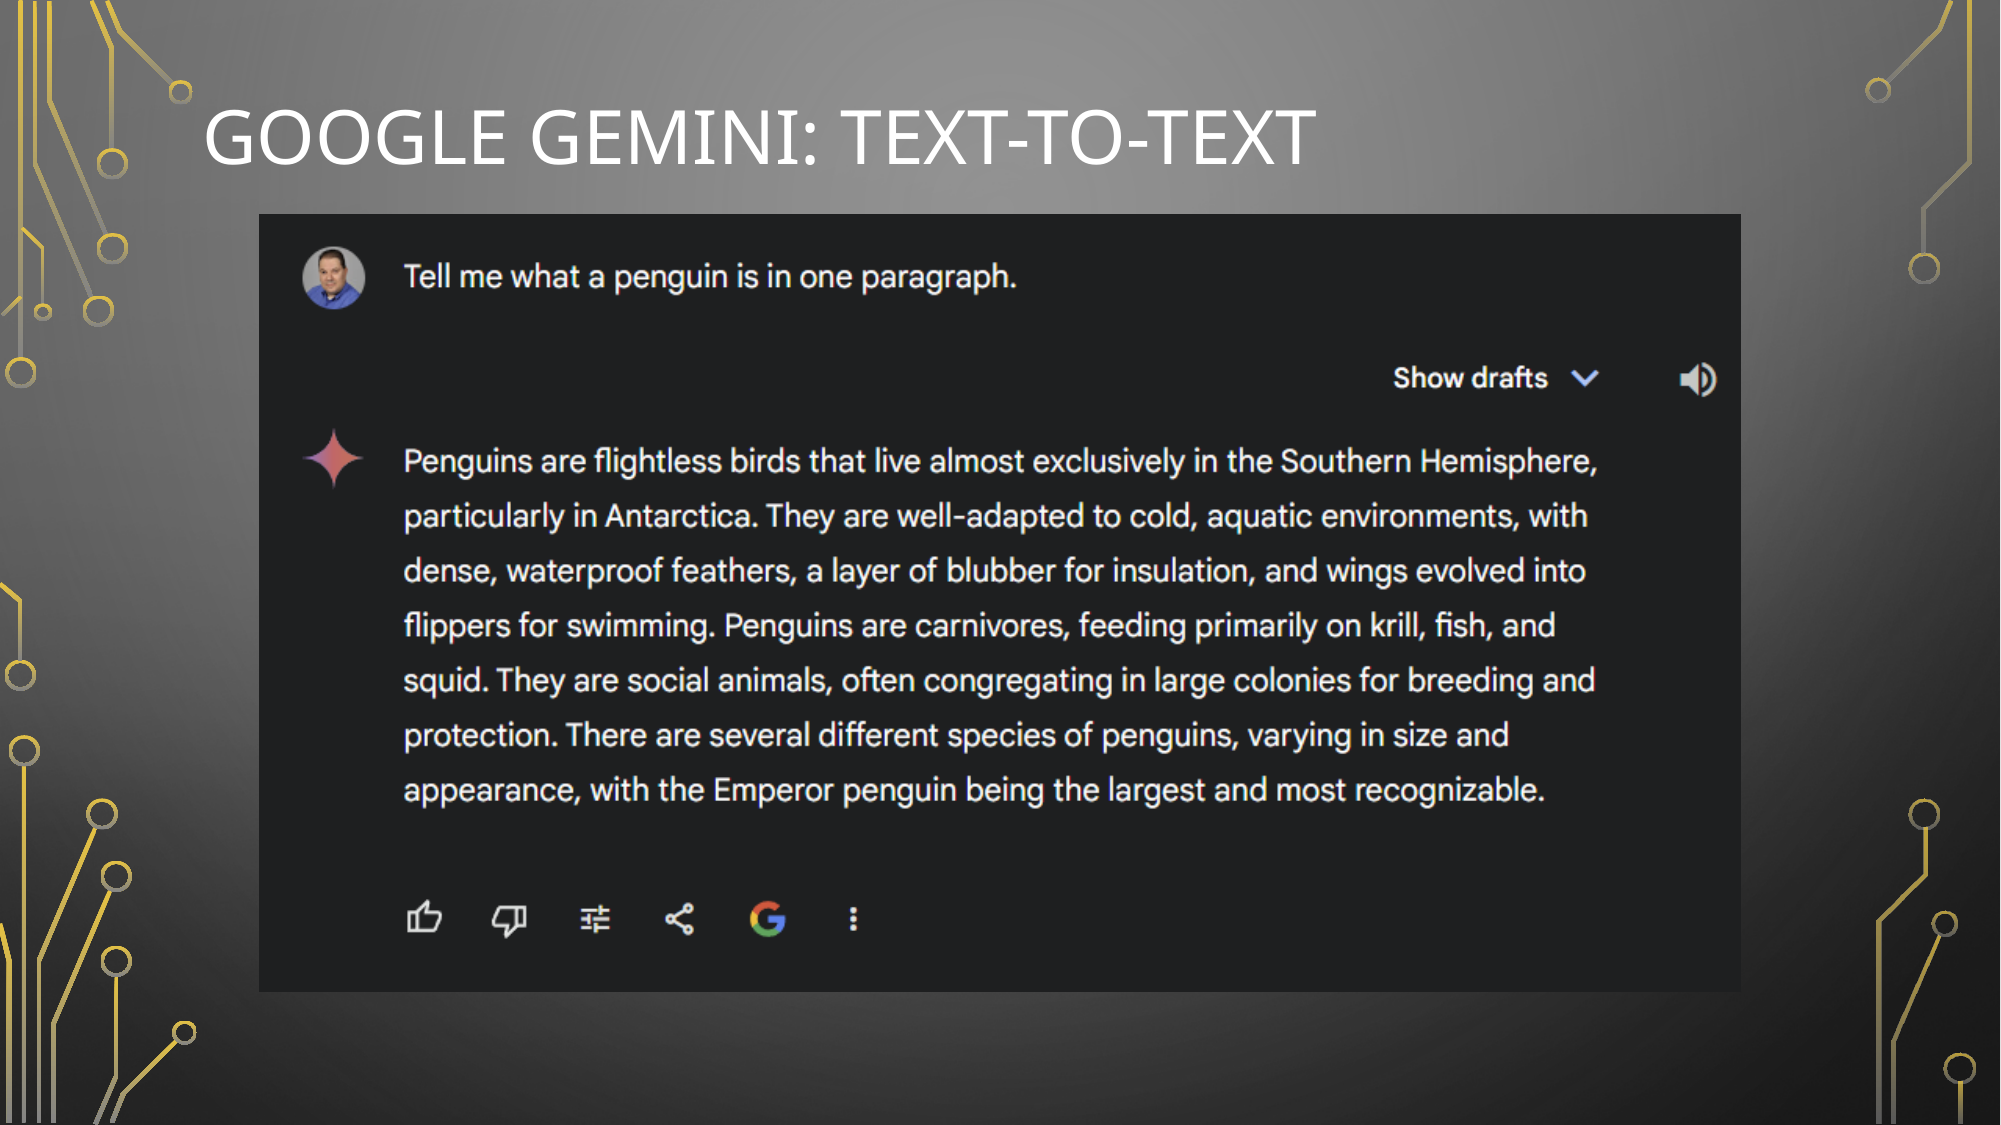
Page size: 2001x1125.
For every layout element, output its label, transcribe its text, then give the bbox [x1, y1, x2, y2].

title Google Gemini: Text-to-text [187, 18, 1813, 262]
picture [259, 214, 1741, 992]
